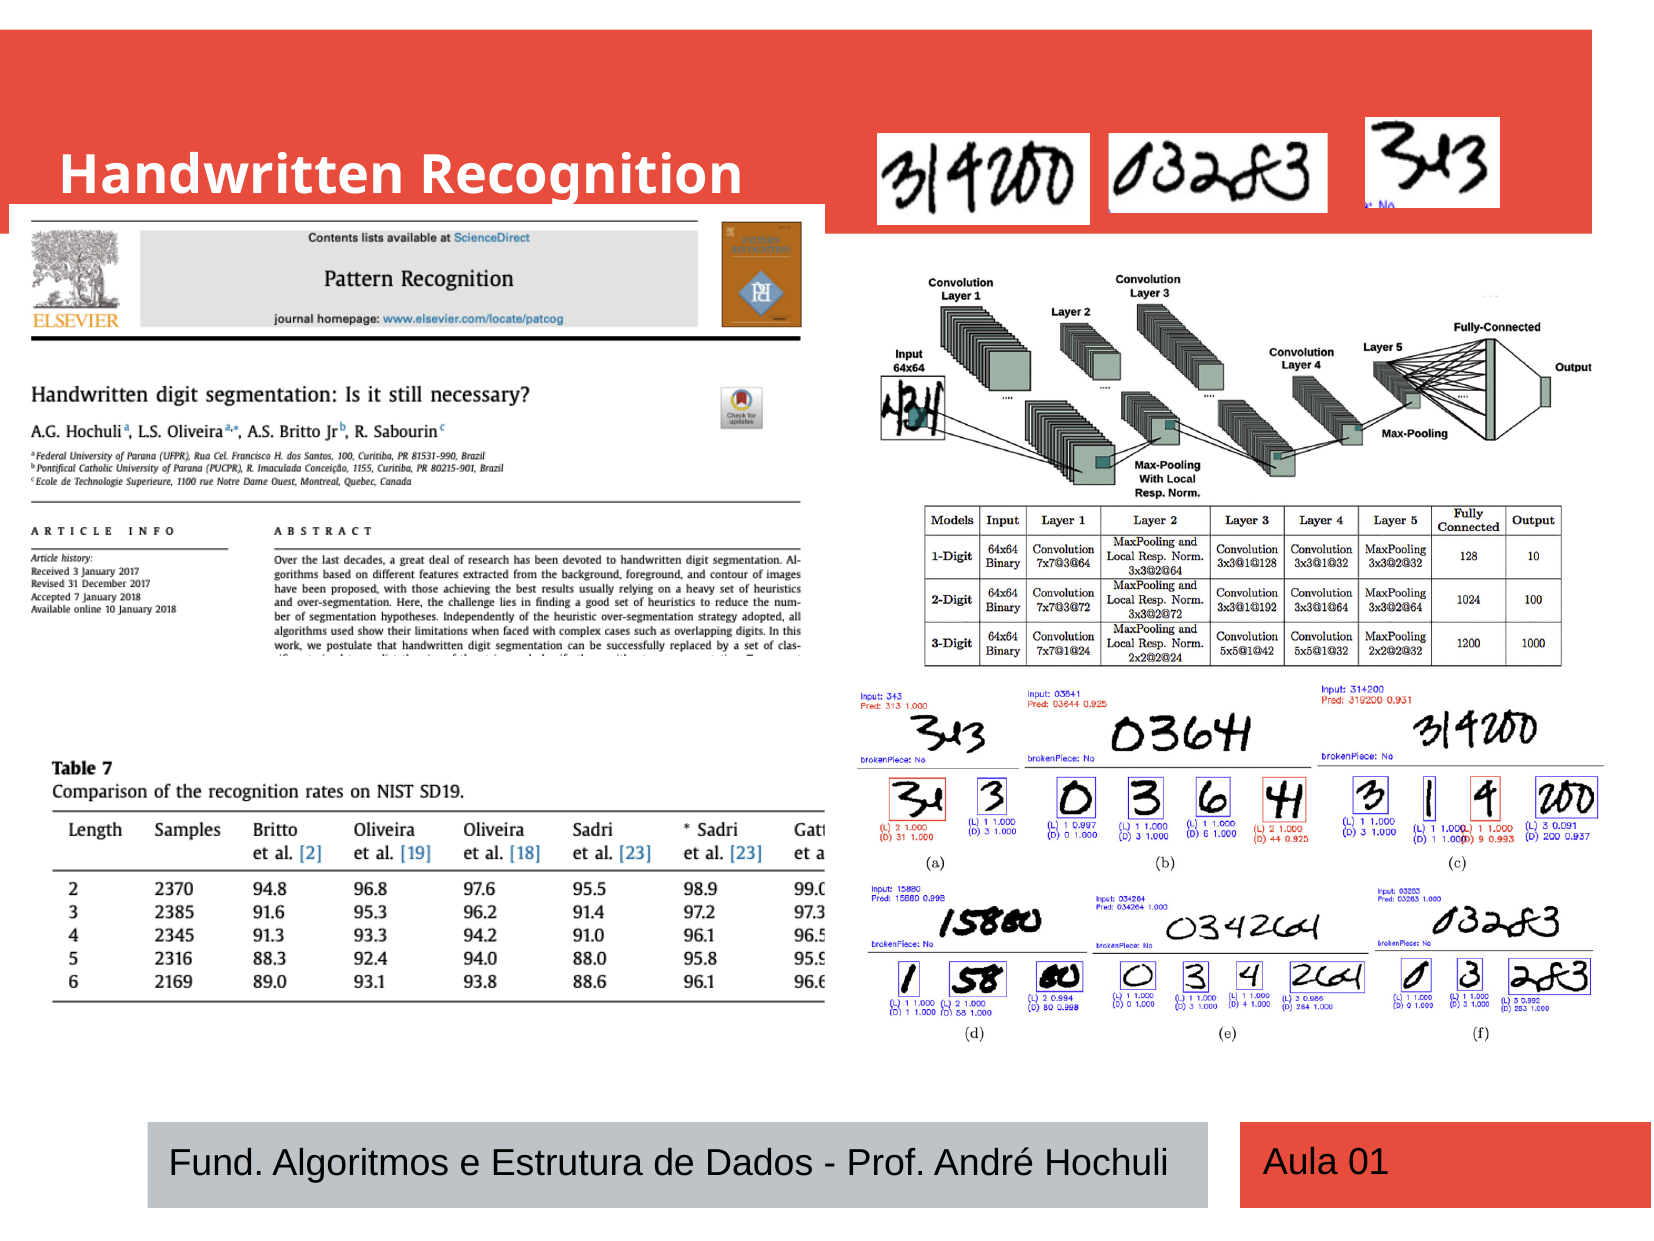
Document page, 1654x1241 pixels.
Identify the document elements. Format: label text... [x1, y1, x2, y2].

picture [846, 259, 1613, 1050]
text_box Fund. Algoritmos e Estrutura de Dados - Prof. André Hochuli [153, 1130, 1211, 1187]
picture [1365, 117, 1500, 209]
text_box [59, 267, 862, 1033]
picture [1108, 132, 1328, 213]
text_box Aula 01 [1248, 1129, 1621, 1187]
picture [9, 204, 825, 656]
picture [37, 749, 825, 1013]
text_box Handwritten Recognition [59, 59, 1592, 204]
picture [877, 132, 1091, 225]
